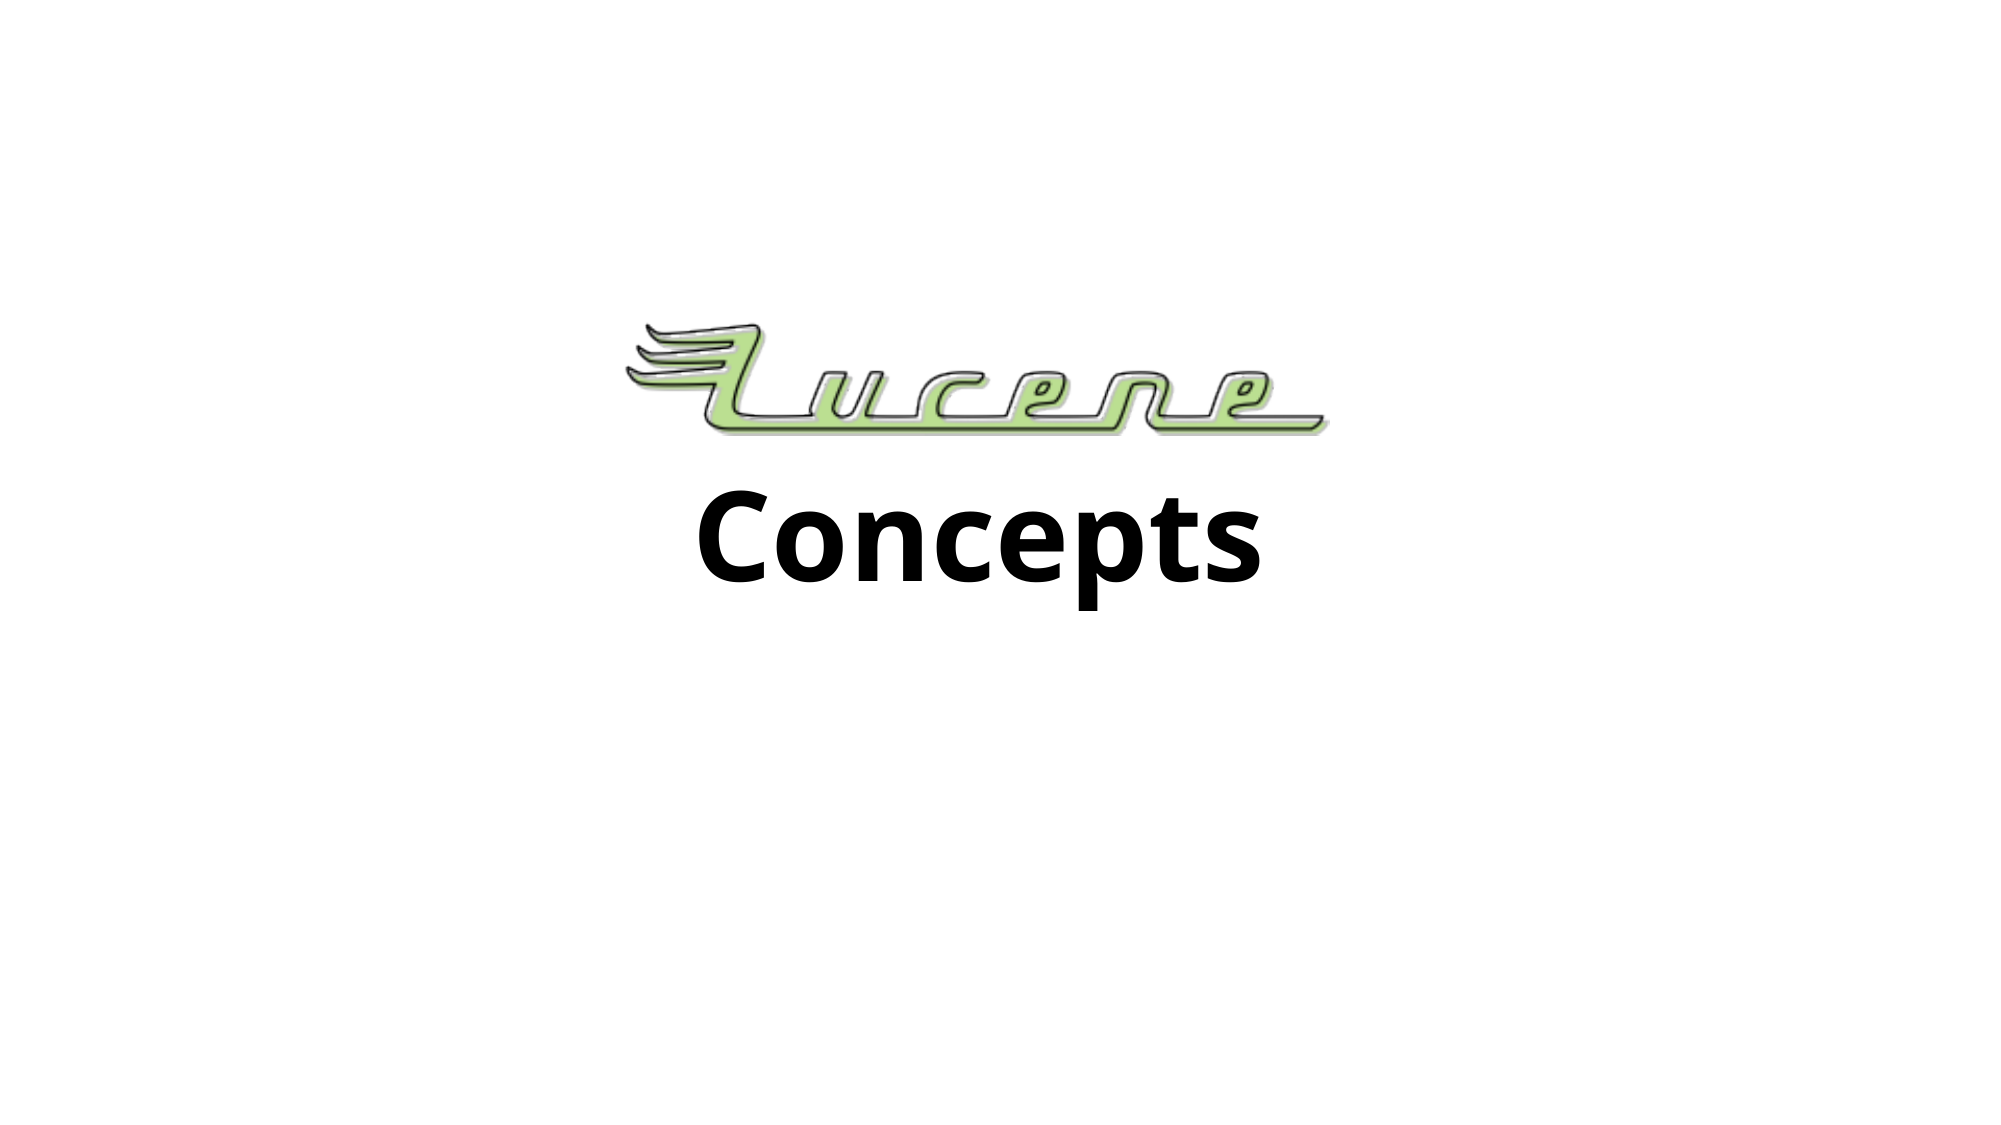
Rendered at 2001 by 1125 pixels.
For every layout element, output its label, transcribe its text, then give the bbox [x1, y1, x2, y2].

title Concepts [228, 344, 1729, 737]
picture [584, 281, 1330, 436]
